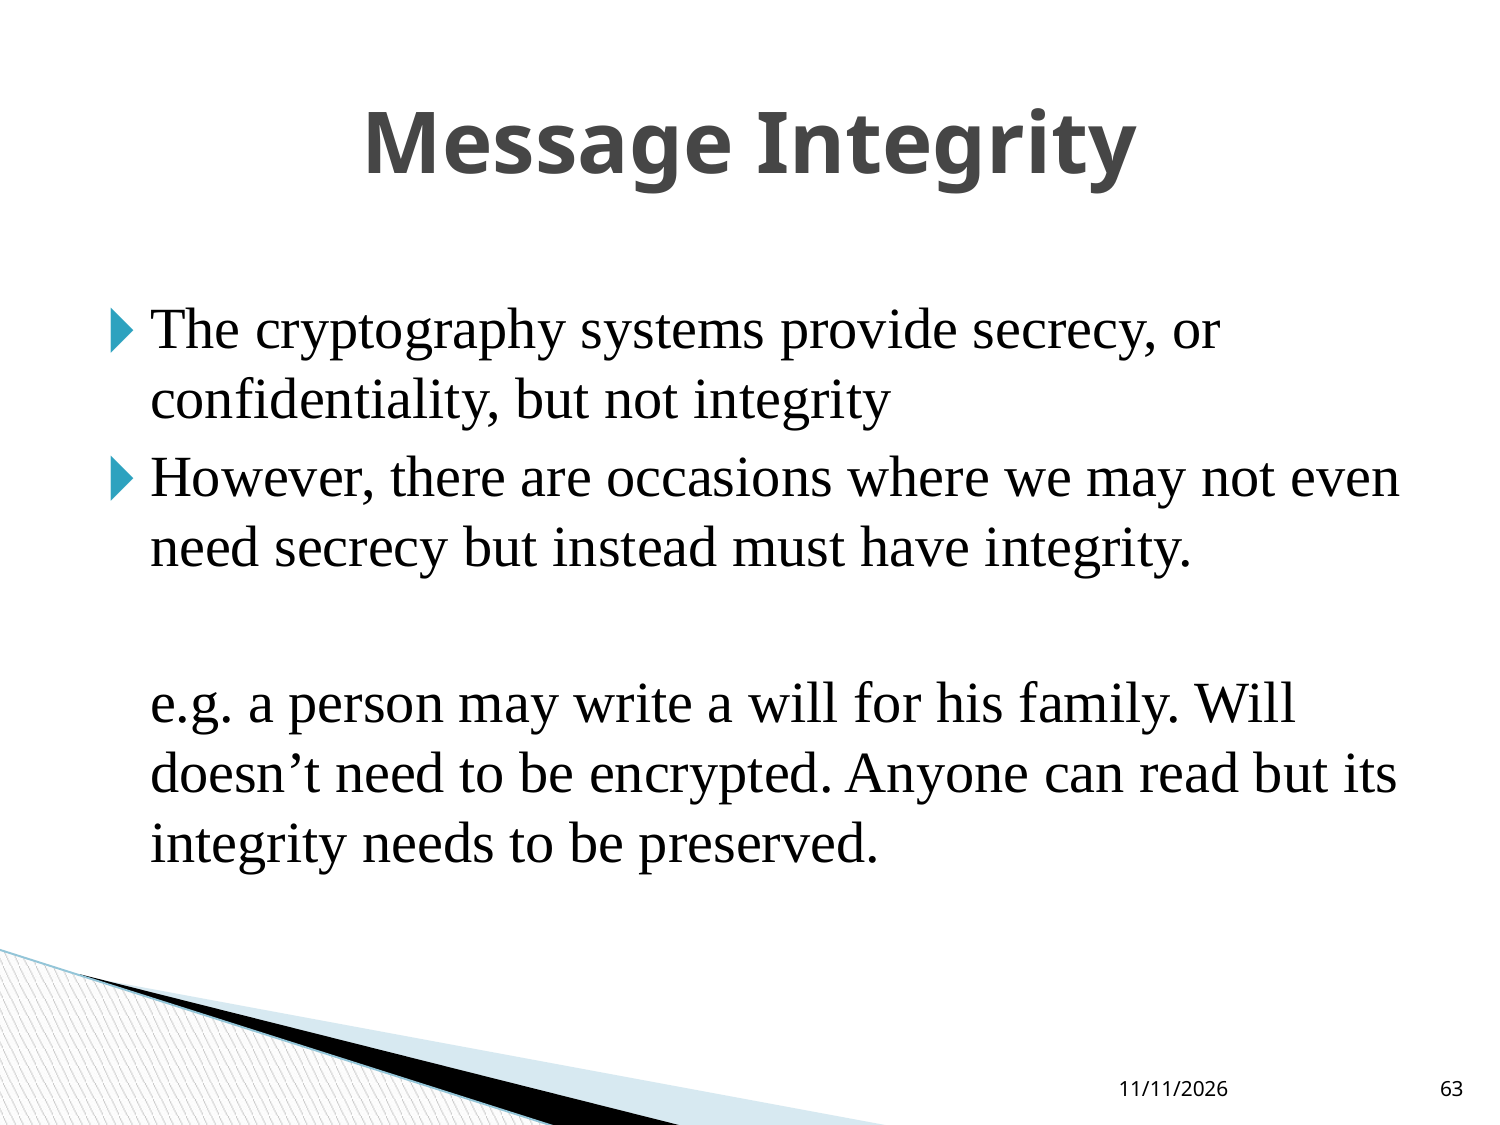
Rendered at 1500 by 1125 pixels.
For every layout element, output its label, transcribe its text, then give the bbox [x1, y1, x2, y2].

slide_number 63 [1418, 1051, 1479, 1112]
list The cryptography systems provide secrecy, or confidentiality, but not integrity However, there are occasions where we may not even need secrecy but instead must have integrity. e.g. a person may write a will for his family. Will doesn’t need to be encrypted. Anyone can read but its integrity needs to be preserved. [75, 282, 1425, 975]
title Message Integrity [75, 45, 1425, 233]
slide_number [1103, 1051, 1418, 1112]
